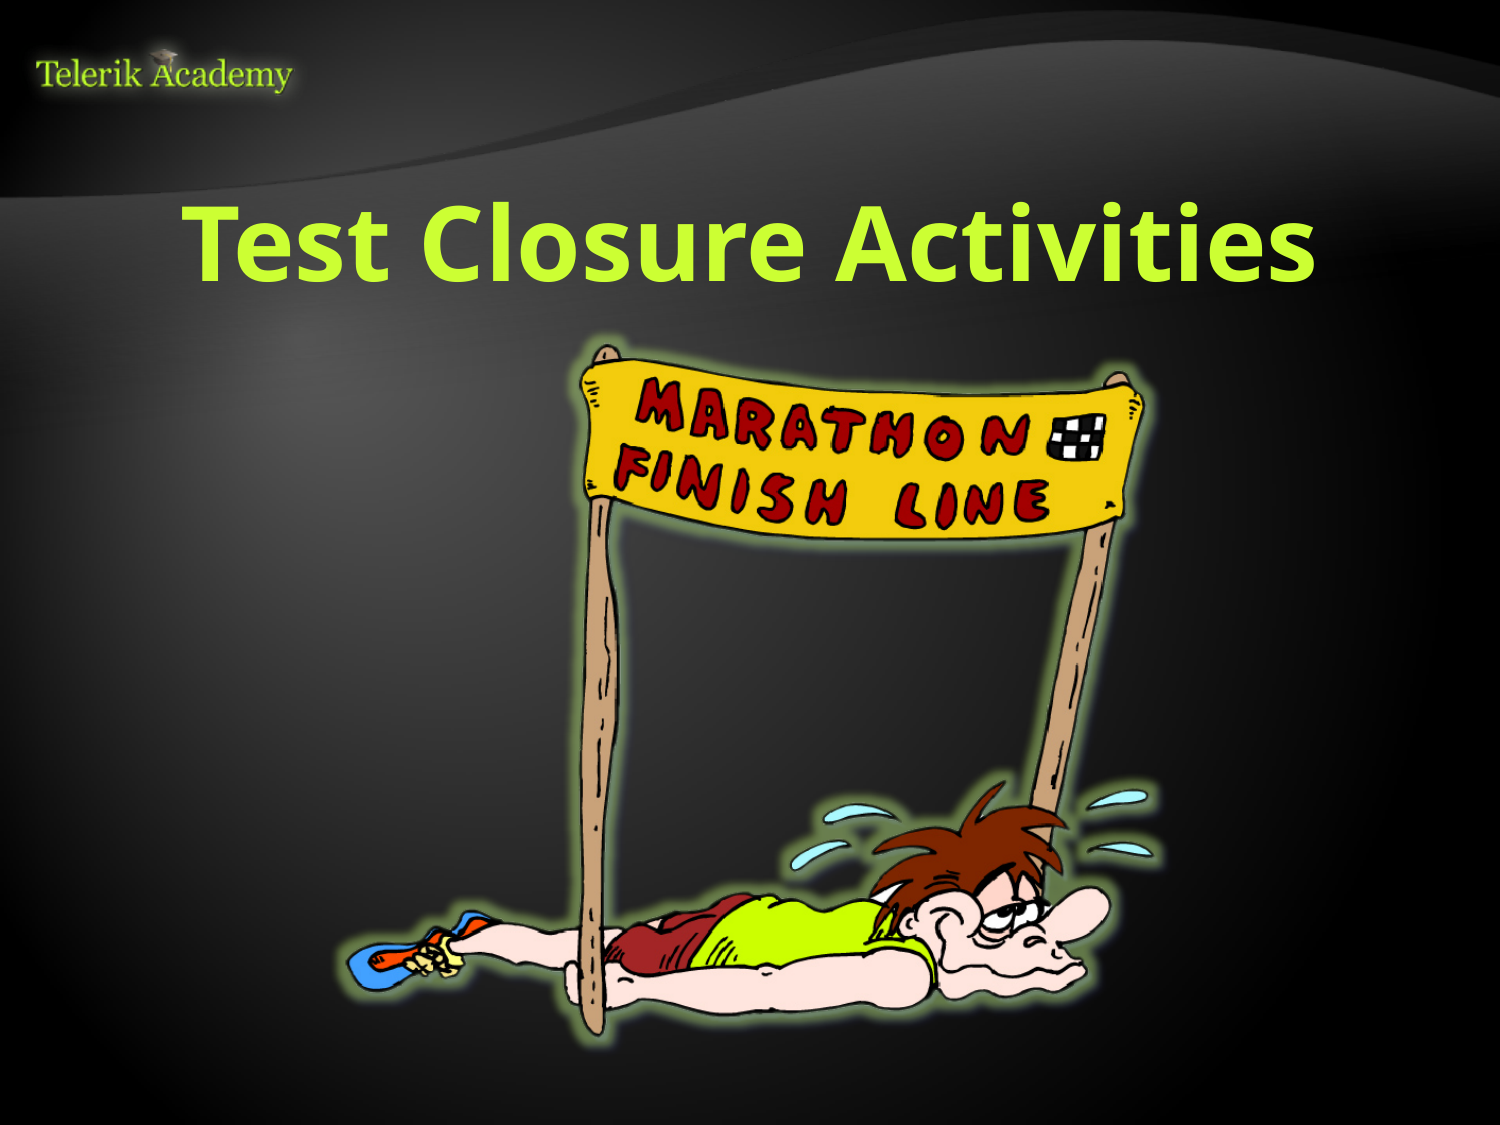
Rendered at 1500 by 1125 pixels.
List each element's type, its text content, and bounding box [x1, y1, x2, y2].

title Test Closure Activities [99, 187, 1400, 300]
picture [0, 0, 1500, 1125]
